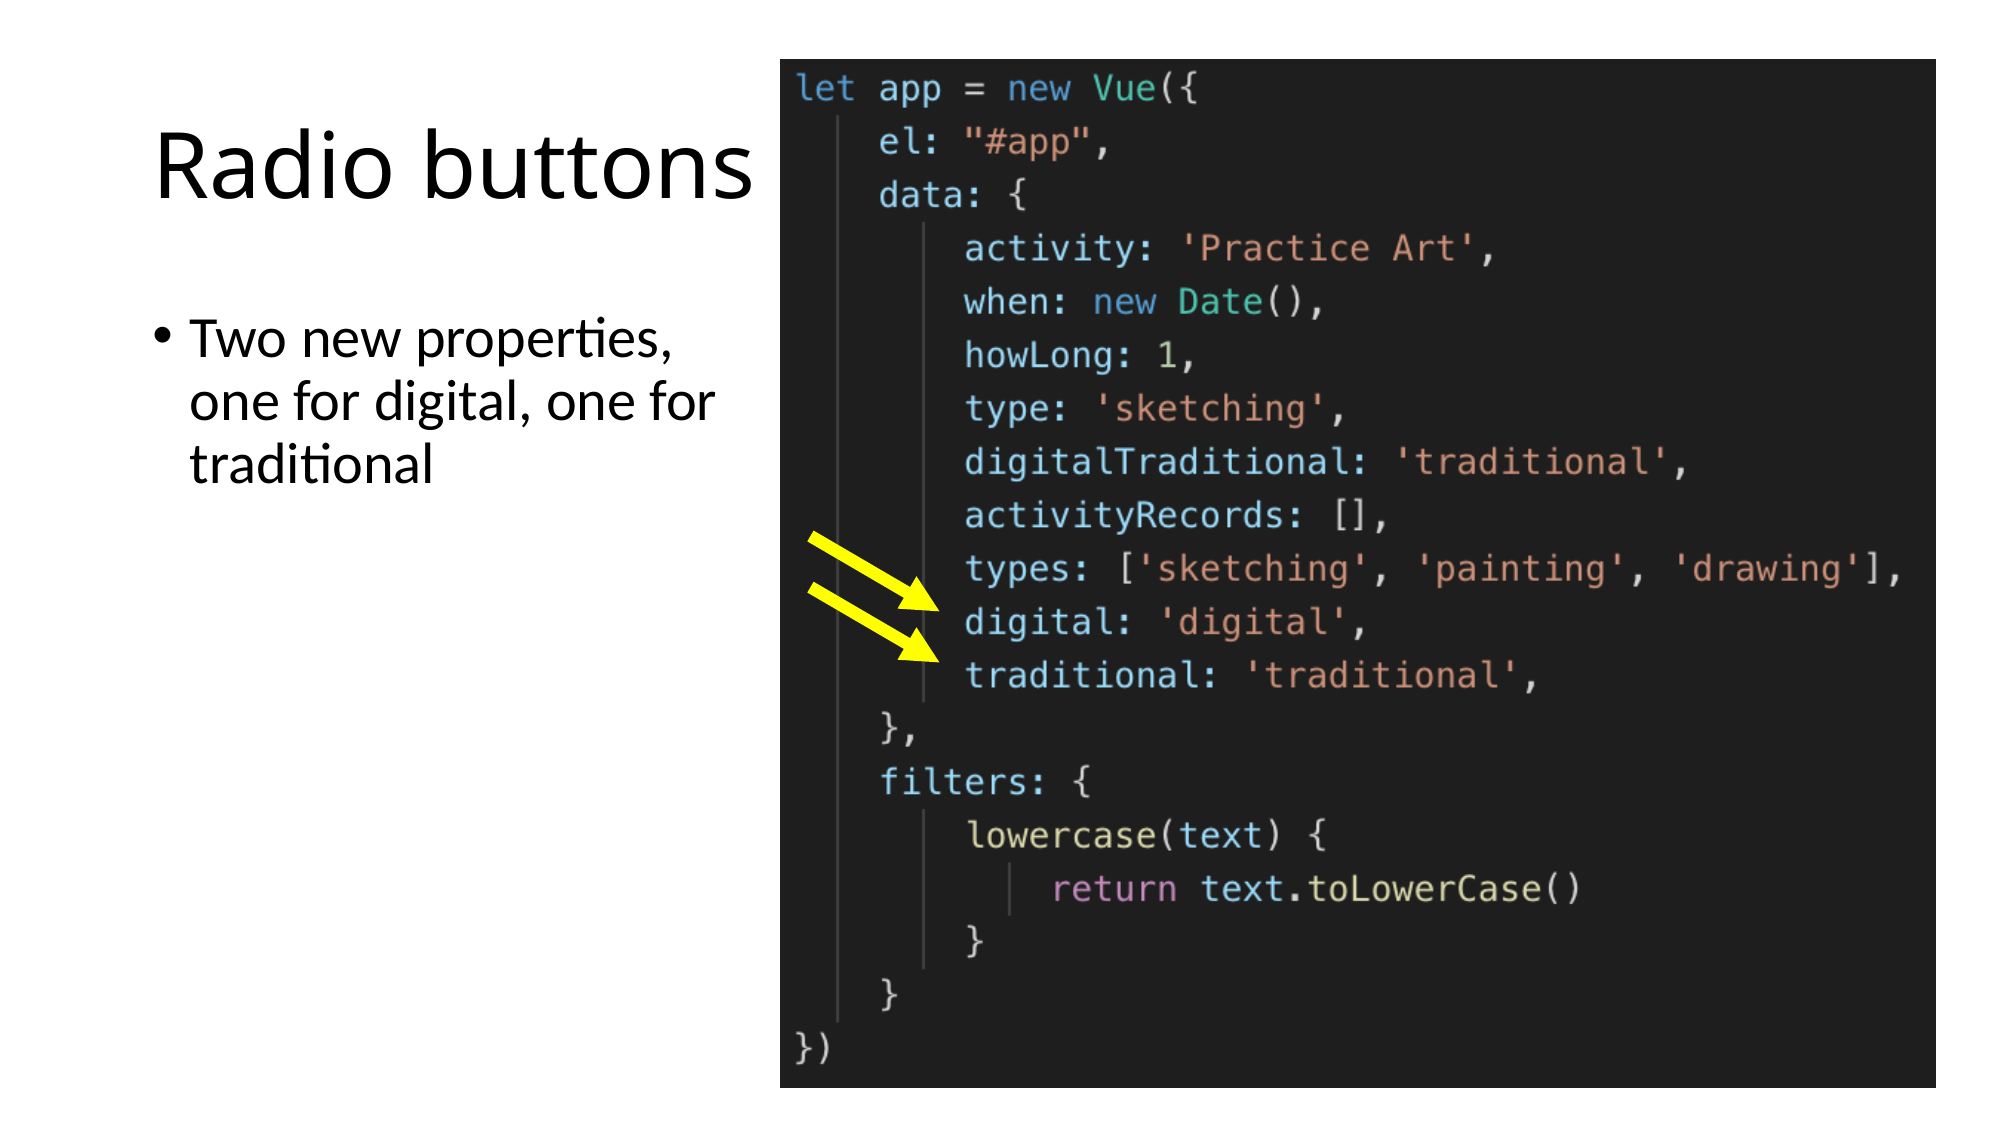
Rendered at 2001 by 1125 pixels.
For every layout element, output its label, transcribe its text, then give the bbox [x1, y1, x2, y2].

picture [780, 59, 1936, 1088]
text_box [810, 587, 940, 663]
title Radio buttons [137, 59, 780, 278]
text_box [810, 536, 940, 587]
list Two new properties, one for digital, one for traditional [137, 299, 756, 1014]
